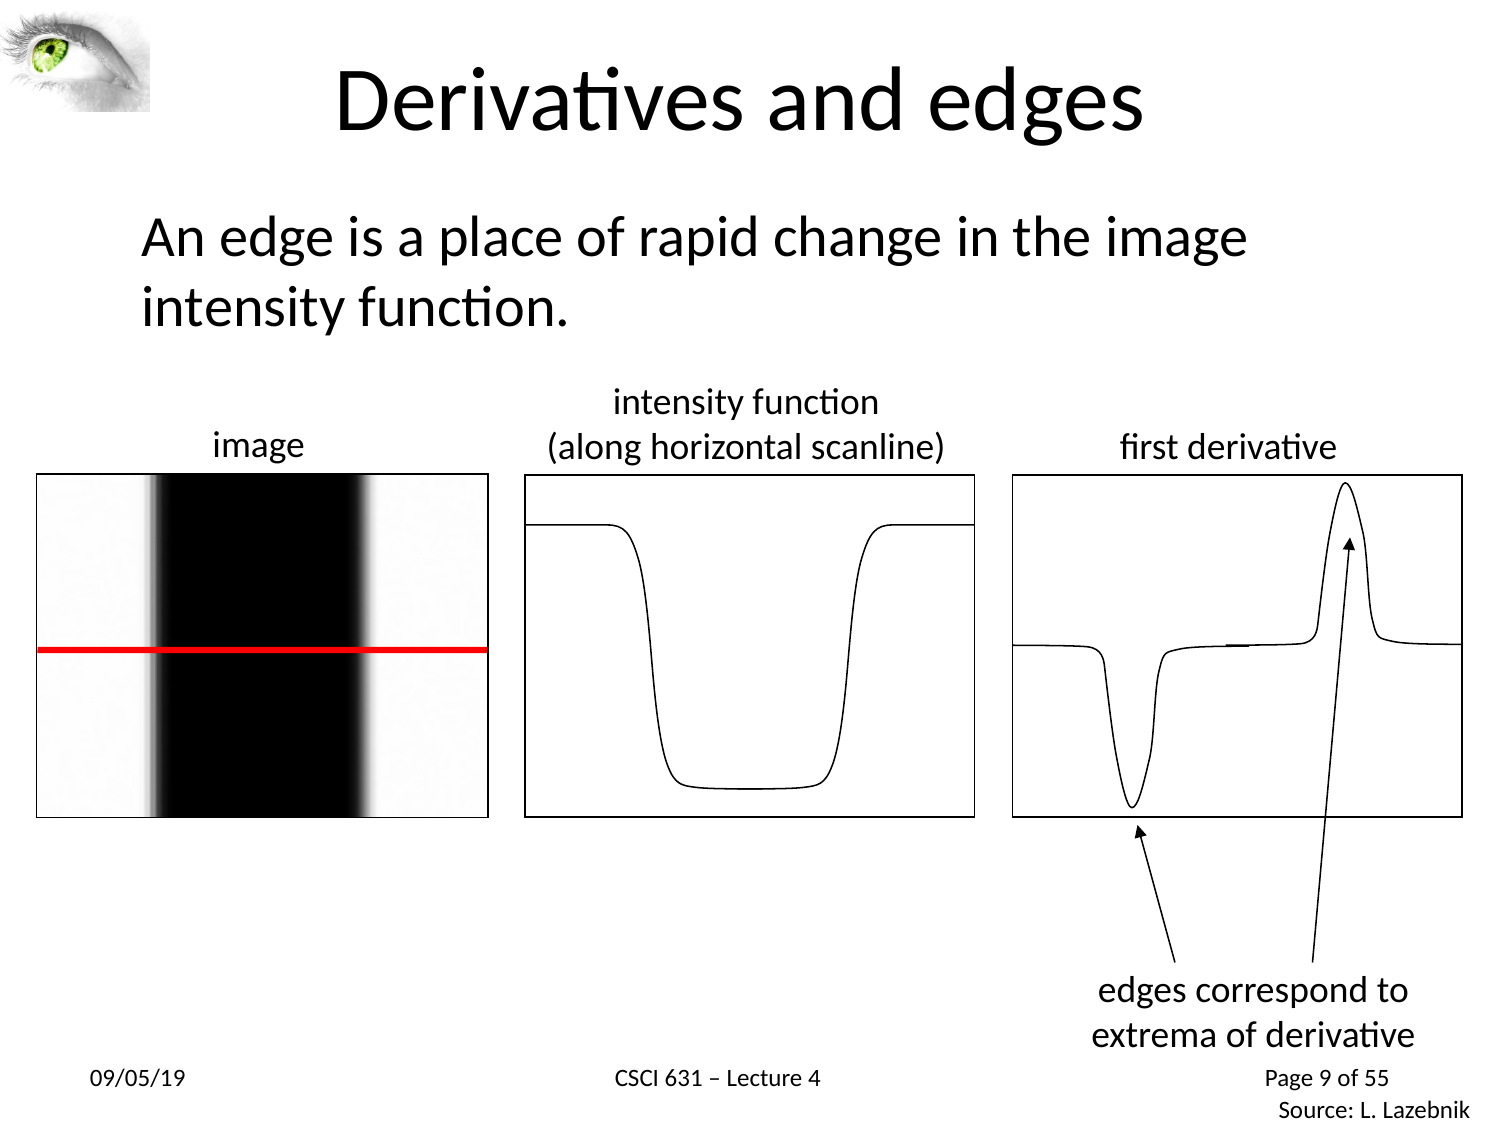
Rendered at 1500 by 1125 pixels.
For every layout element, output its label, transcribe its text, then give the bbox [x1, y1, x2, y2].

text_box Source: L. Lazebnik [1263, 1086, 1500, 1125]
text_box image [197, 412, 320, 473]
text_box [1012, 414, 1463, 818]
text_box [512, 369, 981, 818]
text_box An edge is a place of rapid change in the image intensity function. [127, 191, 1313, 346]
title Derivatives and edges [103, 0, 1379, 188]
picture [37, 474, 488, 817]
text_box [1064, 537, 1443, 1063]
picture [0, 0, 103, 112]
